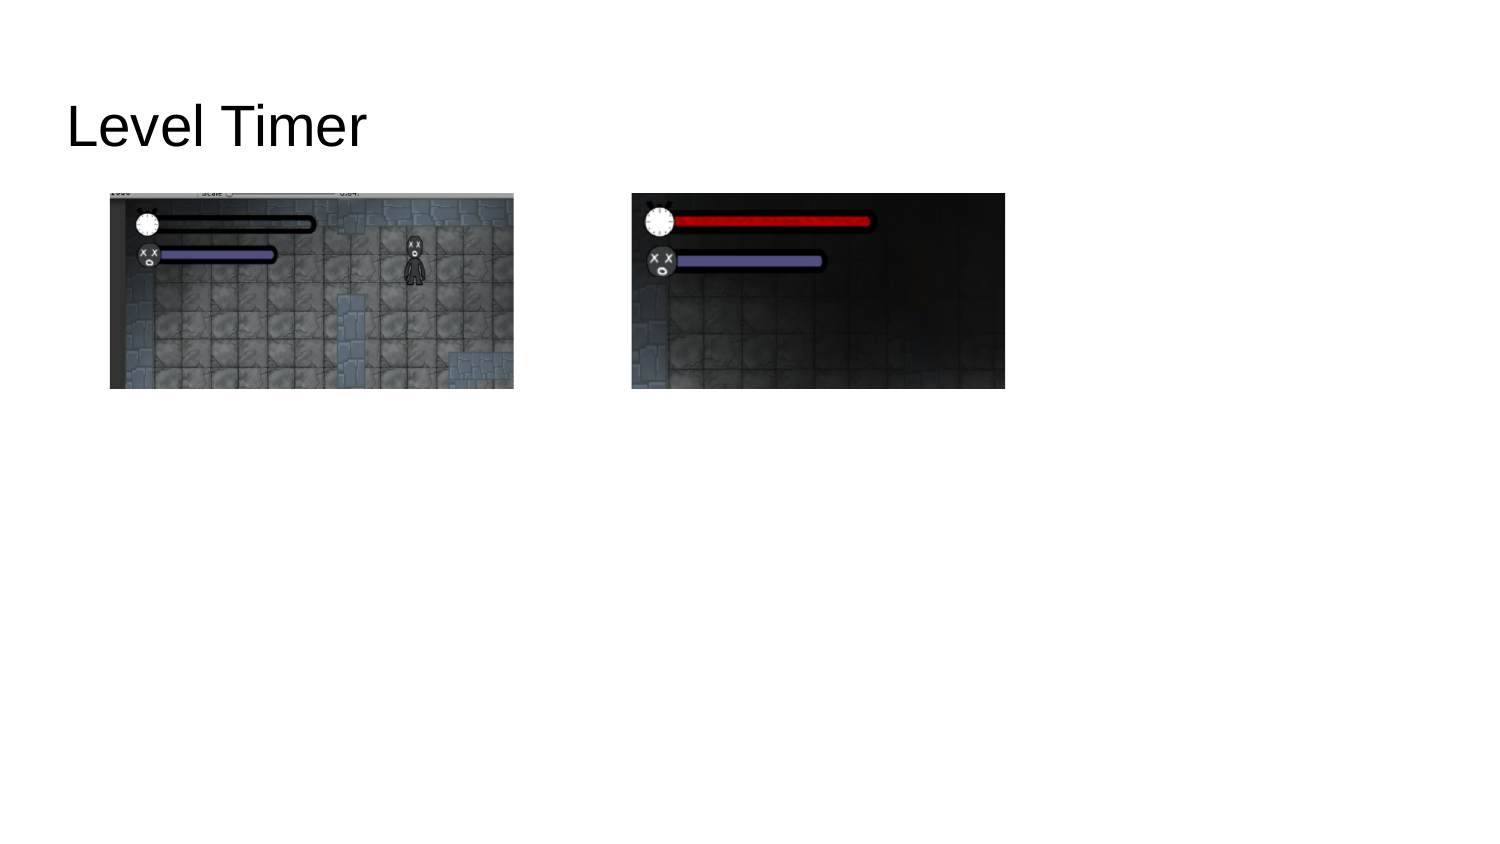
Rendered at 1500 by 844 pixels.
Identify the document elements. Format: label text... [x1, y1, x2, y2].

picture [109, 193, 514, 389]
picture [631, 193, 1006, 389]
title Level Timer [51, 72, 1449, 167]
